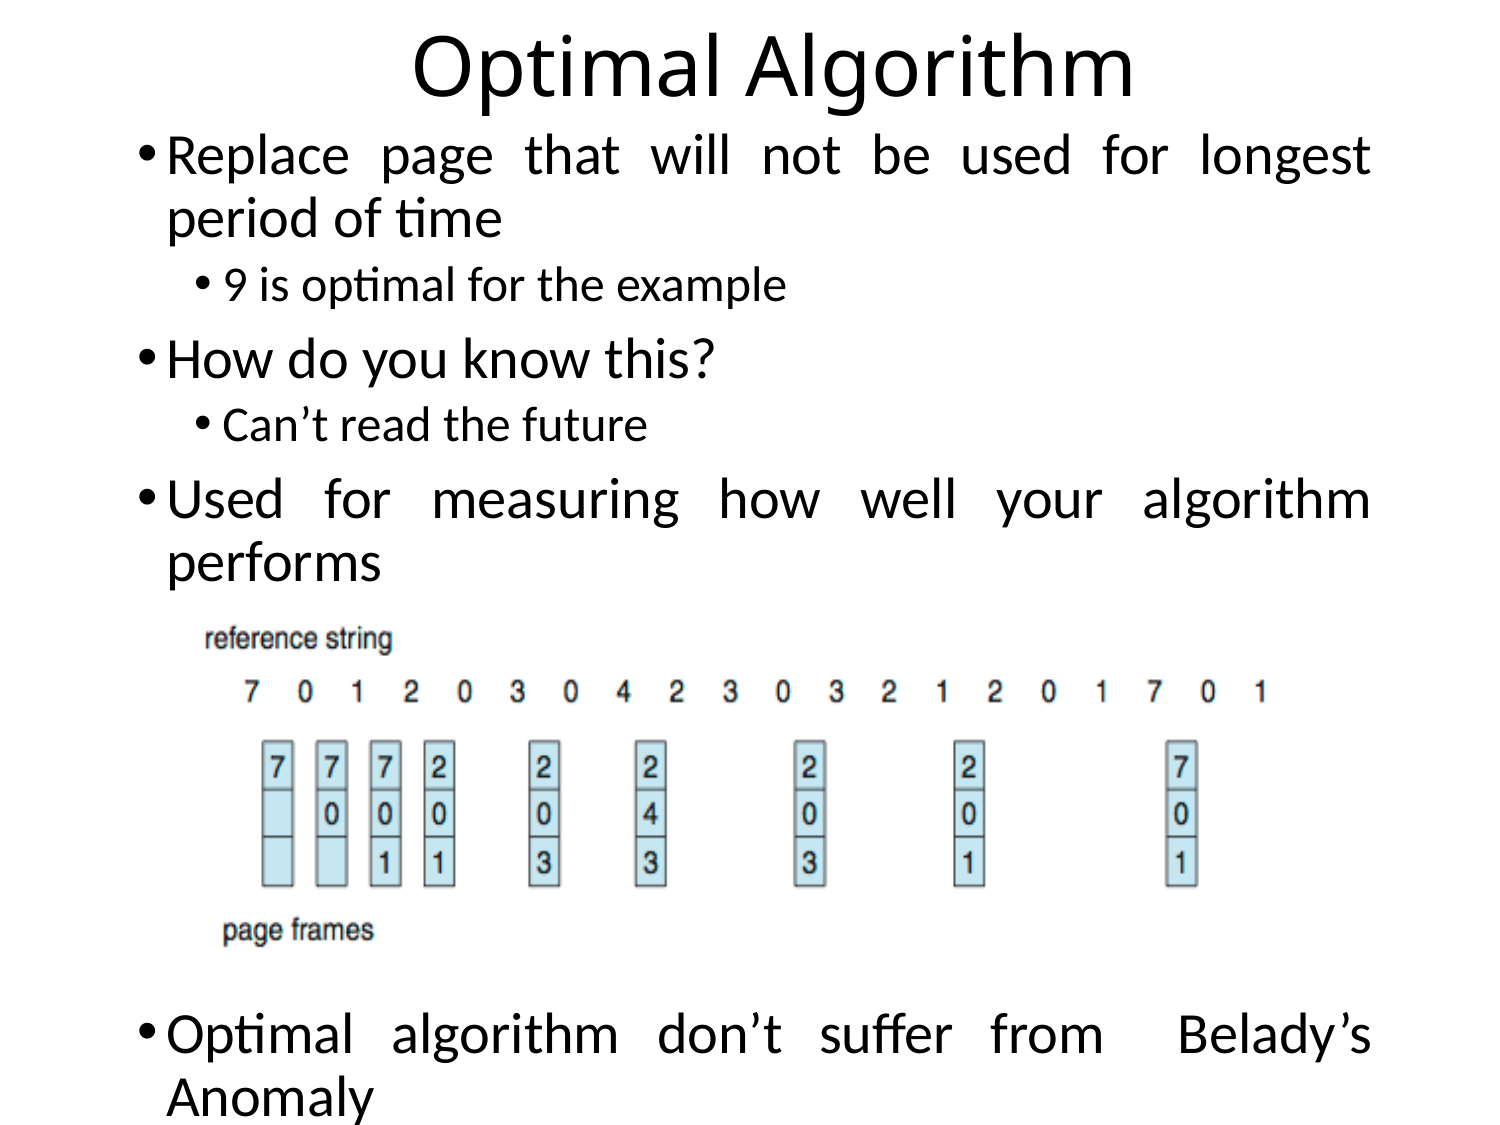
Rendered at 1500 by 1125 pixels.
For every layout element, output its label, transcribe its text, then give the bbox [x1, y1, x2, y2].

title Optimal Algorithm [122, 22, 1425, 117]
list Replace page that will not be used for longest period of time 9 is optimal for the example How do you know this? Can’t read the future Used for measuring how well your algorithm performs Optimal algorithm don’t suffer from Belady’s Anomaly [122, 117, 1388, 501]
picture [175, 607, 1292, 983]
